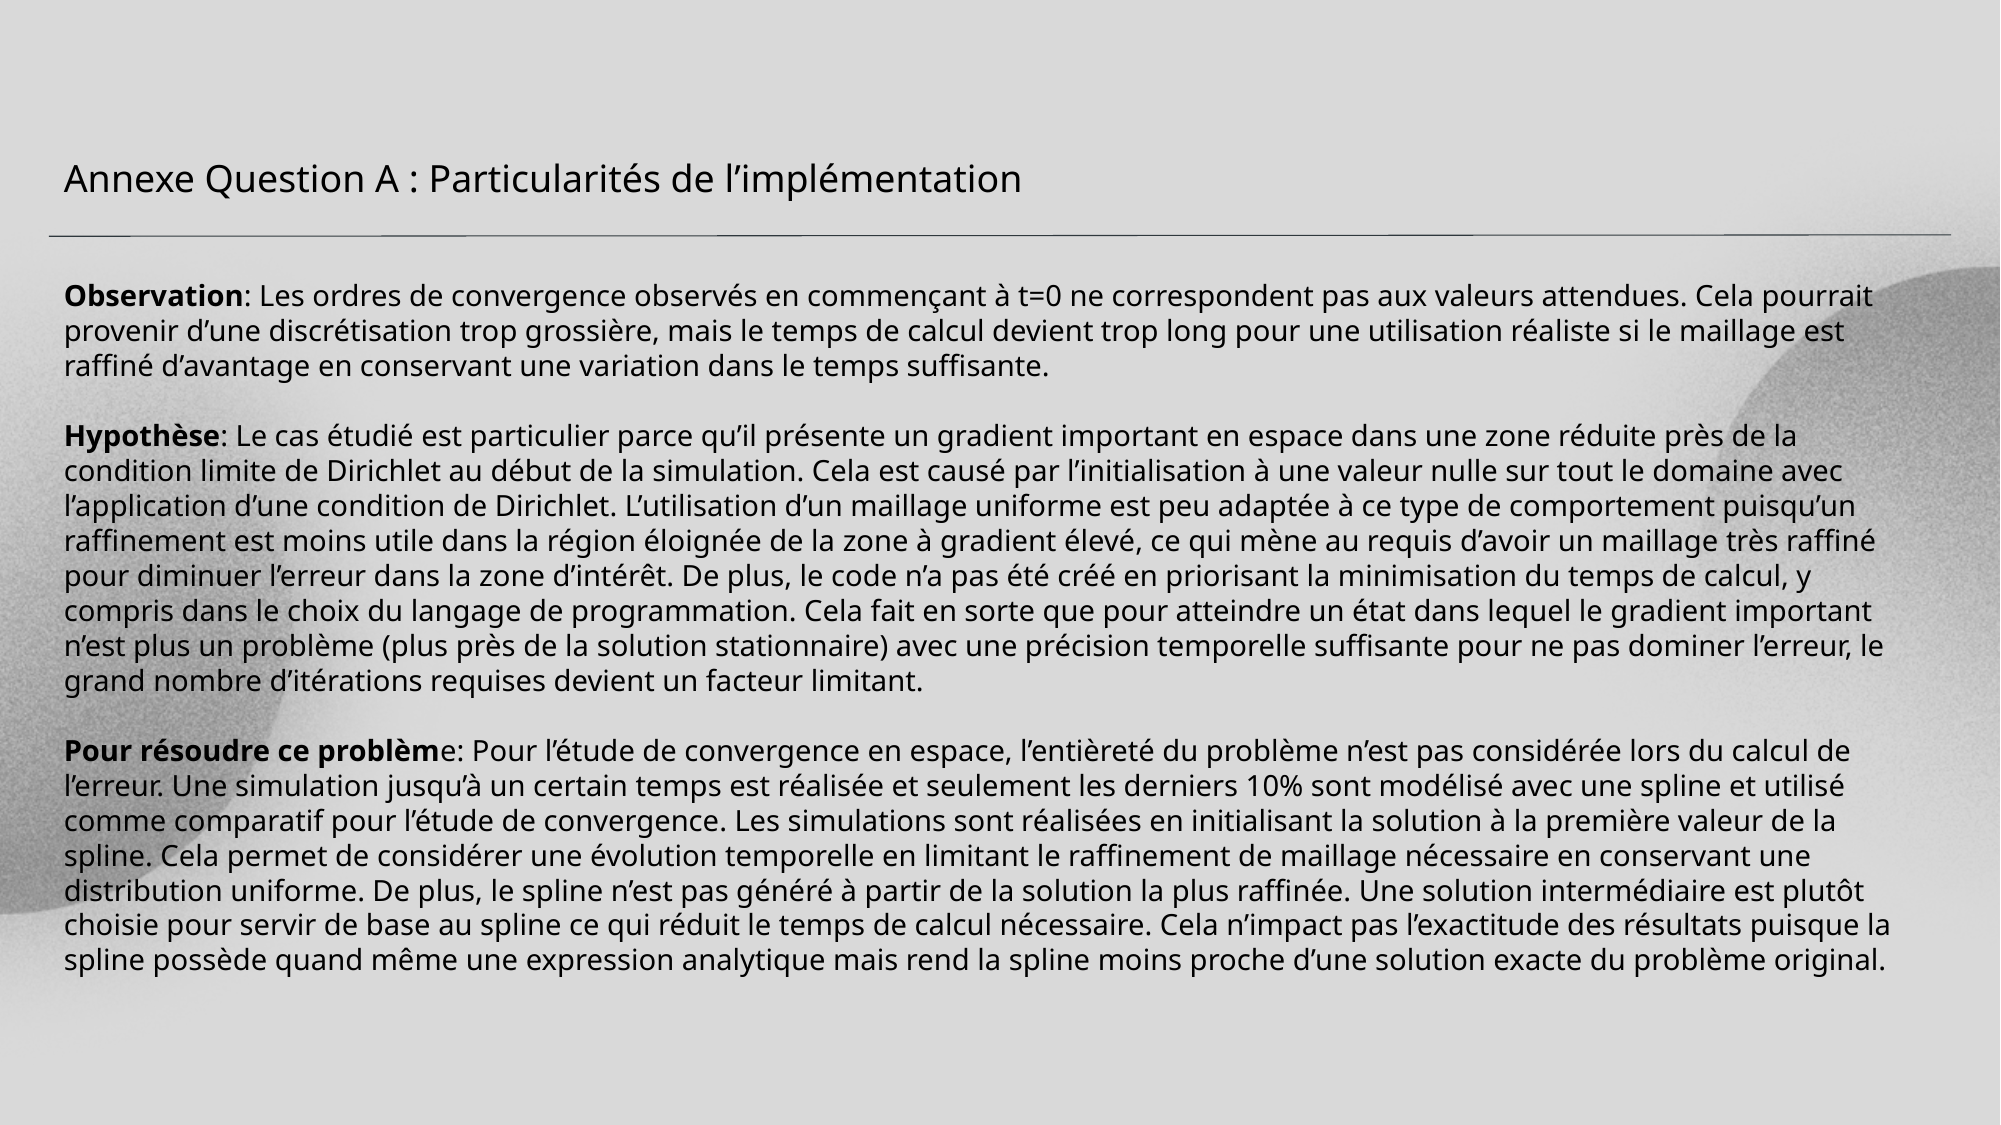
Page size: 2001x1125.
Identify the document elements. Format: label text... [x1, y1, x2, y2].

picture [1540, 117, 2000, 953]
text_box Observation: Les ordres de convergence observés en commençant à t=0 ne correspondent pas aux valeurs attendues. Cela pourrait provenir d’une discrétisation trop grossière, mais le temps de calcul devient trop long pour une utilisation réaliste si le maillage est raffiné d’avantage en conservant une variation dans le temps suffisante. Hypothèse: Le cas étudié est particulier parce qu’il présente un gradient important en espace dans une zone réduite près de la condition limite de Dirichlet au début de la simulation. Cela est causé par l’initialisation à une valeur nulle sur tout le domaine avec l’application d’une condition de Dirichlet. L’utilisation d’un maillage uniforme est peu adaptée à ce type de comportement puisqu’un raffinement est moins utile dans la région éloignée de la zone à gradient élevé, ce qui mène au requis d’avoir un maillage très raffiné pour diminuer l’erreur dans la zone d’intérêt. De plus, le code n’a pas été créé en priorisant la minimisation du temps de calcul, y compris dans le choix du langage de programmation. Cela fait en sorte que pour atteindre un état dans lequel le gradient important n’est plus un problème (plus près de la solution stationnaire) avec une précision temporelle suffisante pour ne pas dominer l’erreur, le grand nombre d’itérations requises devient un facteur limitant. Pour résoudre ce problème: Pour l’étude de convergence en espace, l’entièreté du problème n’est pas considérée lors du calcul de l’erreur. Une simulation jusqu’à un certain temps est réalisée et seulement les derniers 10% sont modélisé avec une spline et utilisé comme comparatif pour l’étude de convergence. Les simulations sont réalisées en initialisant la solution à la première valeur de la spline. Cela permet de considérer une évolution temporelle en limitant le raffinement de maillage nécessaire en conservant une distribution uniforme. De plus, le spline n’est pas généré à partir de la solution la plus raffinée. Une solution intermédiaire est plutôt choisie pour servir de base au spline ce qui réduit le temps de calcul nécessaire. Cela n’impact pas l’exactitude des résultats puisque la spline possède quand même une expression analytique mais rend la spline moins proche d’une solution exacte du problème original. [48, 270, 1925, 984]
text_box Annexe Question A : Particularités de l’implémentation [48, 125, 1669, 208]
picture [0, 228, 460, 1065]
